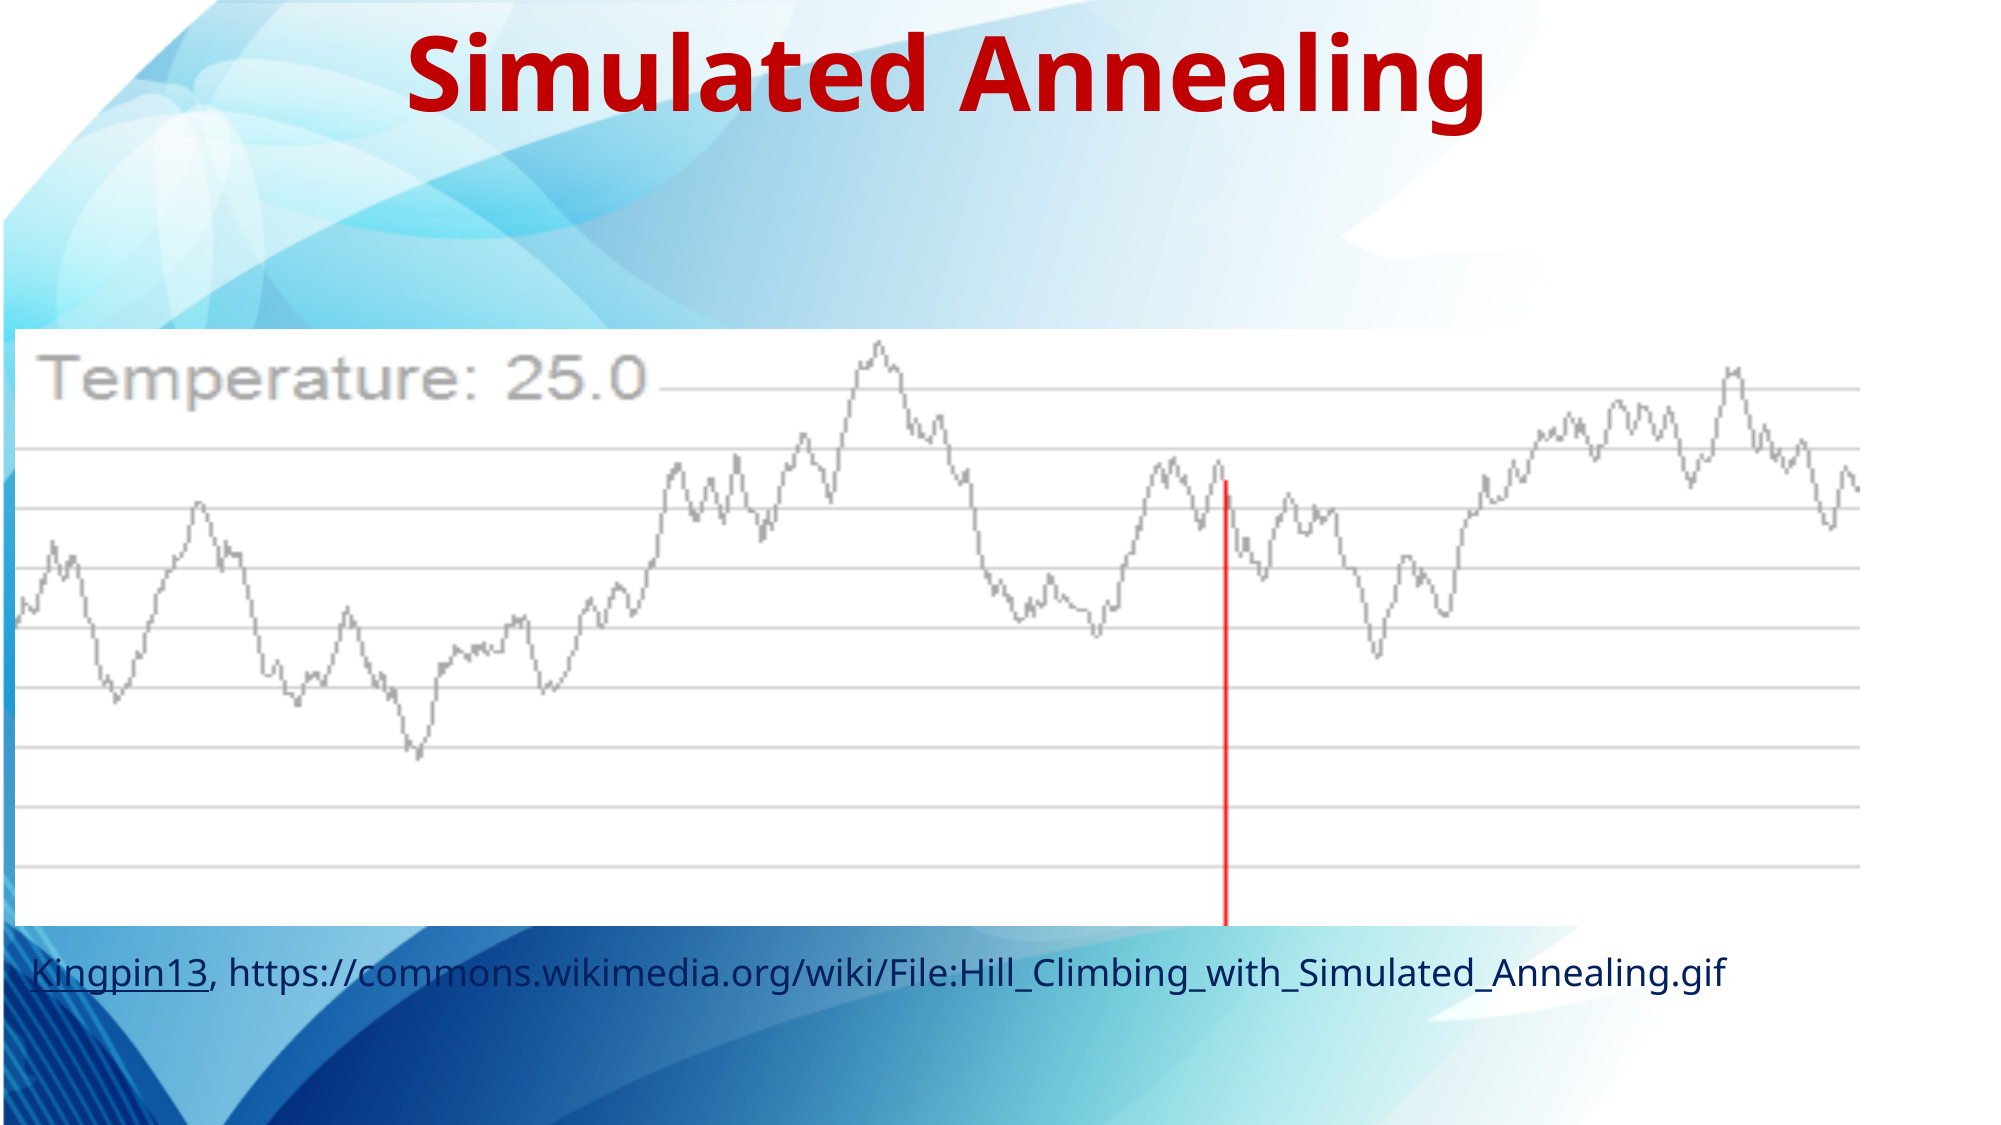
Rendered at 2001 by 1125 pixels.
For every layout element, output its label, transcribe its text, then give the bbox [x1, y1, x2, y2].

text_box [15, 329, 1886, 1003]
picture [0, 0, 2001, 1125]
text_box Simulated Annealing [390, 0, 1507, 140]
